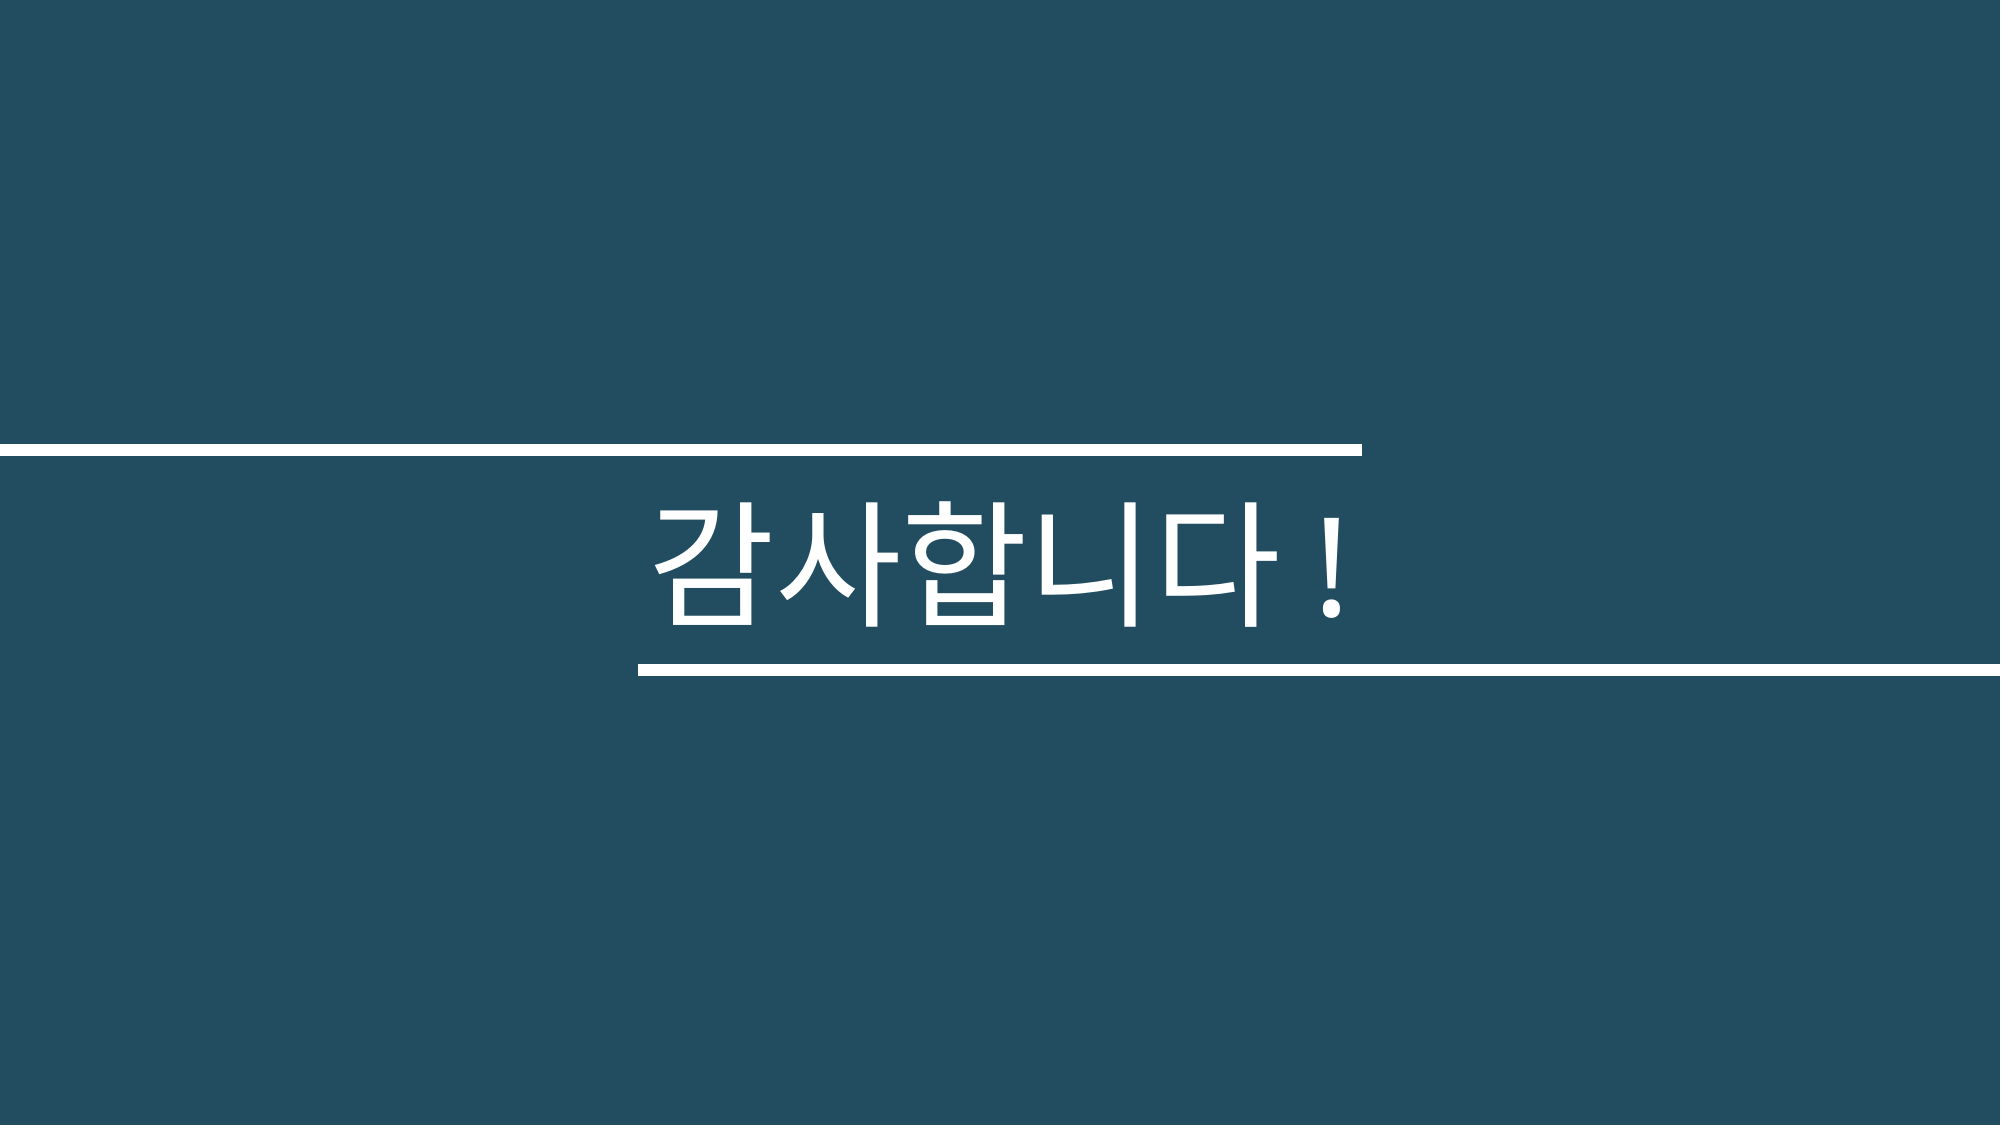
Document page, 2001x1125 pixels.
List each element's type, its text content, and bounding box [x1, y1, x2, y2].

text_box 감사합니다! [633, 471, 1367, 652]
